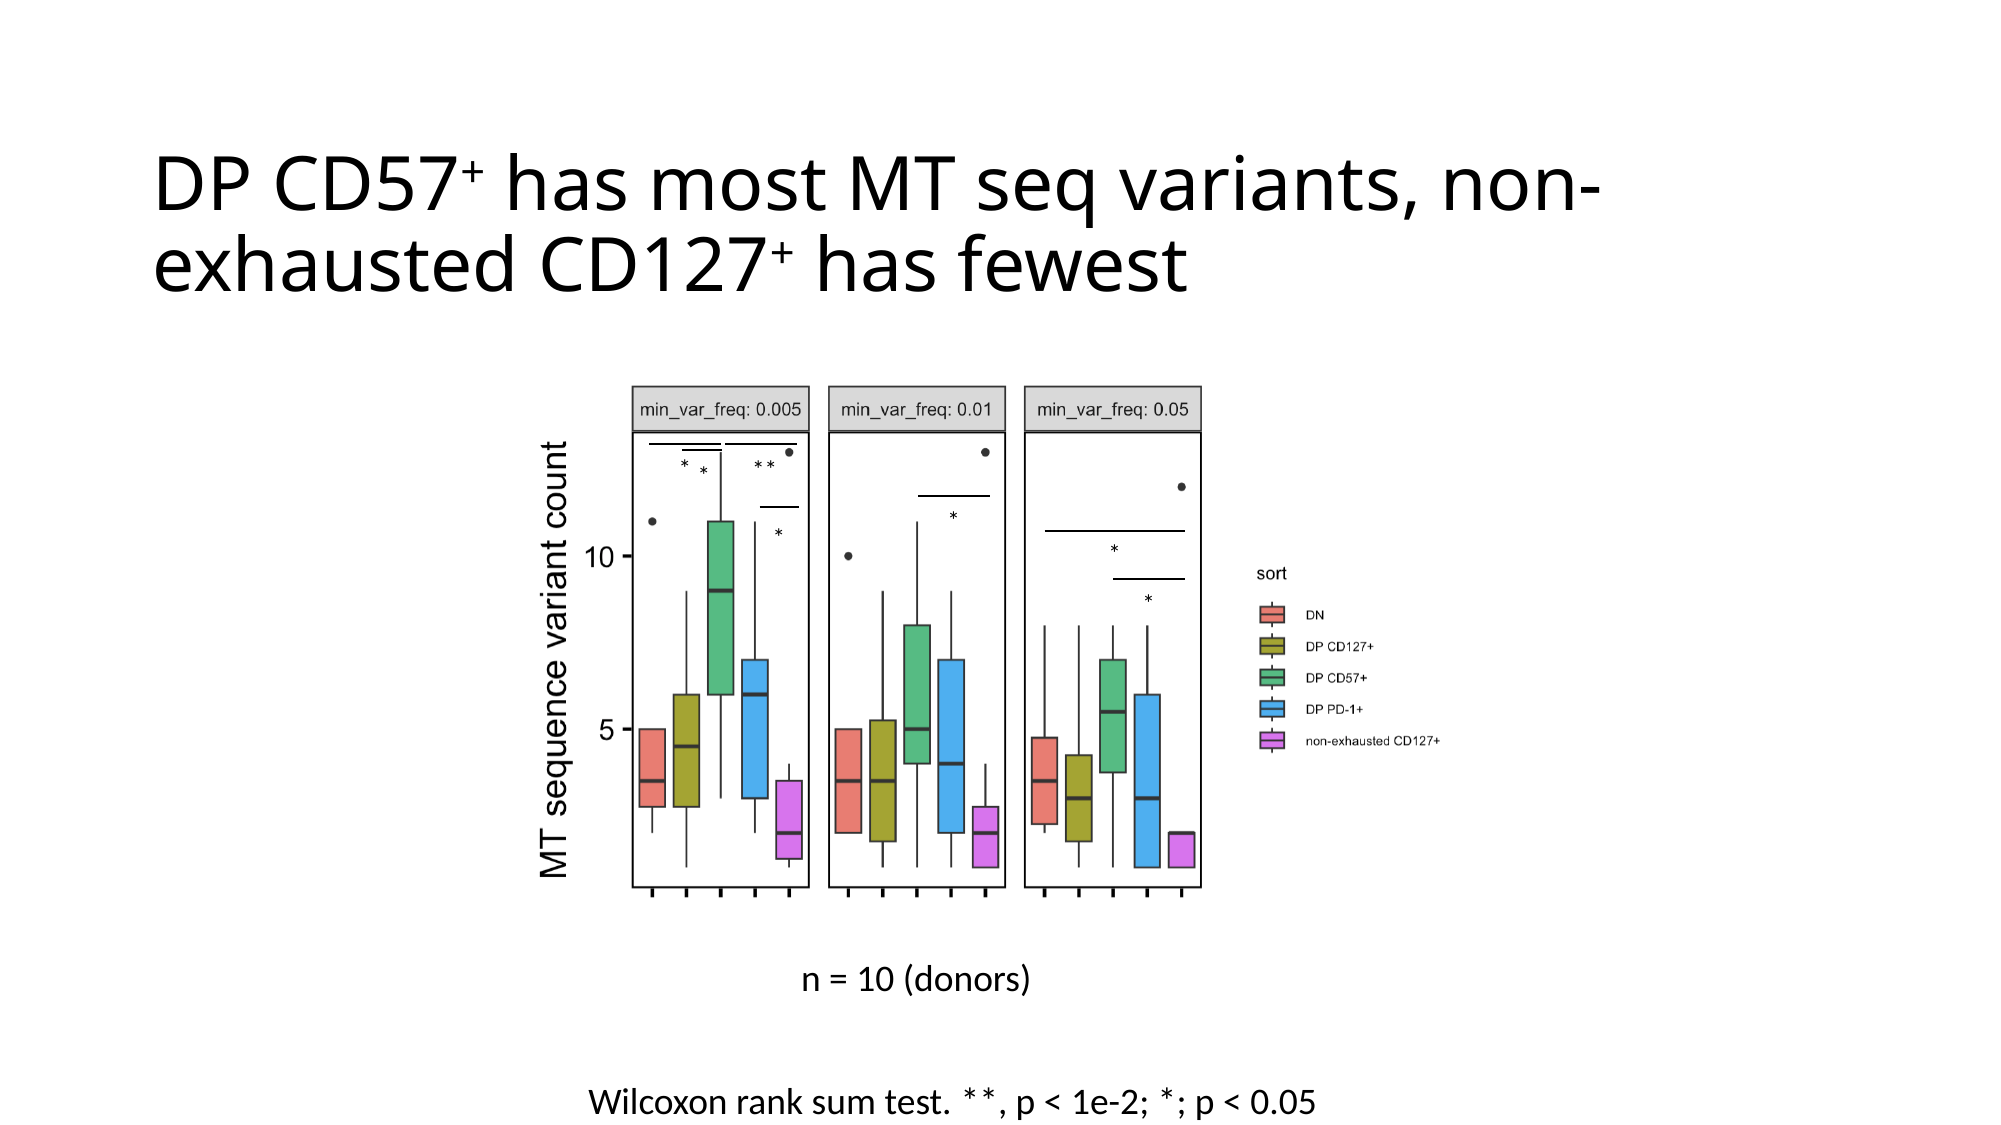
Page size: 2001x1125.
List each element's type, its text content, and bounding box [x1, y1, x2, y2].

text_box n = 10 (donors) [786, 947, 1047, 1007]
title DP CD57+ has most MT seq variants, non-exhausted CD127+ has fewest [137, 117, 1892, 335]
picture [515, 366, 1455, 947]
text_box Wilcoxon rank sum test. **, p < 1e-2; *; p < 0.05 [573, 1069, 1333, 1125]
